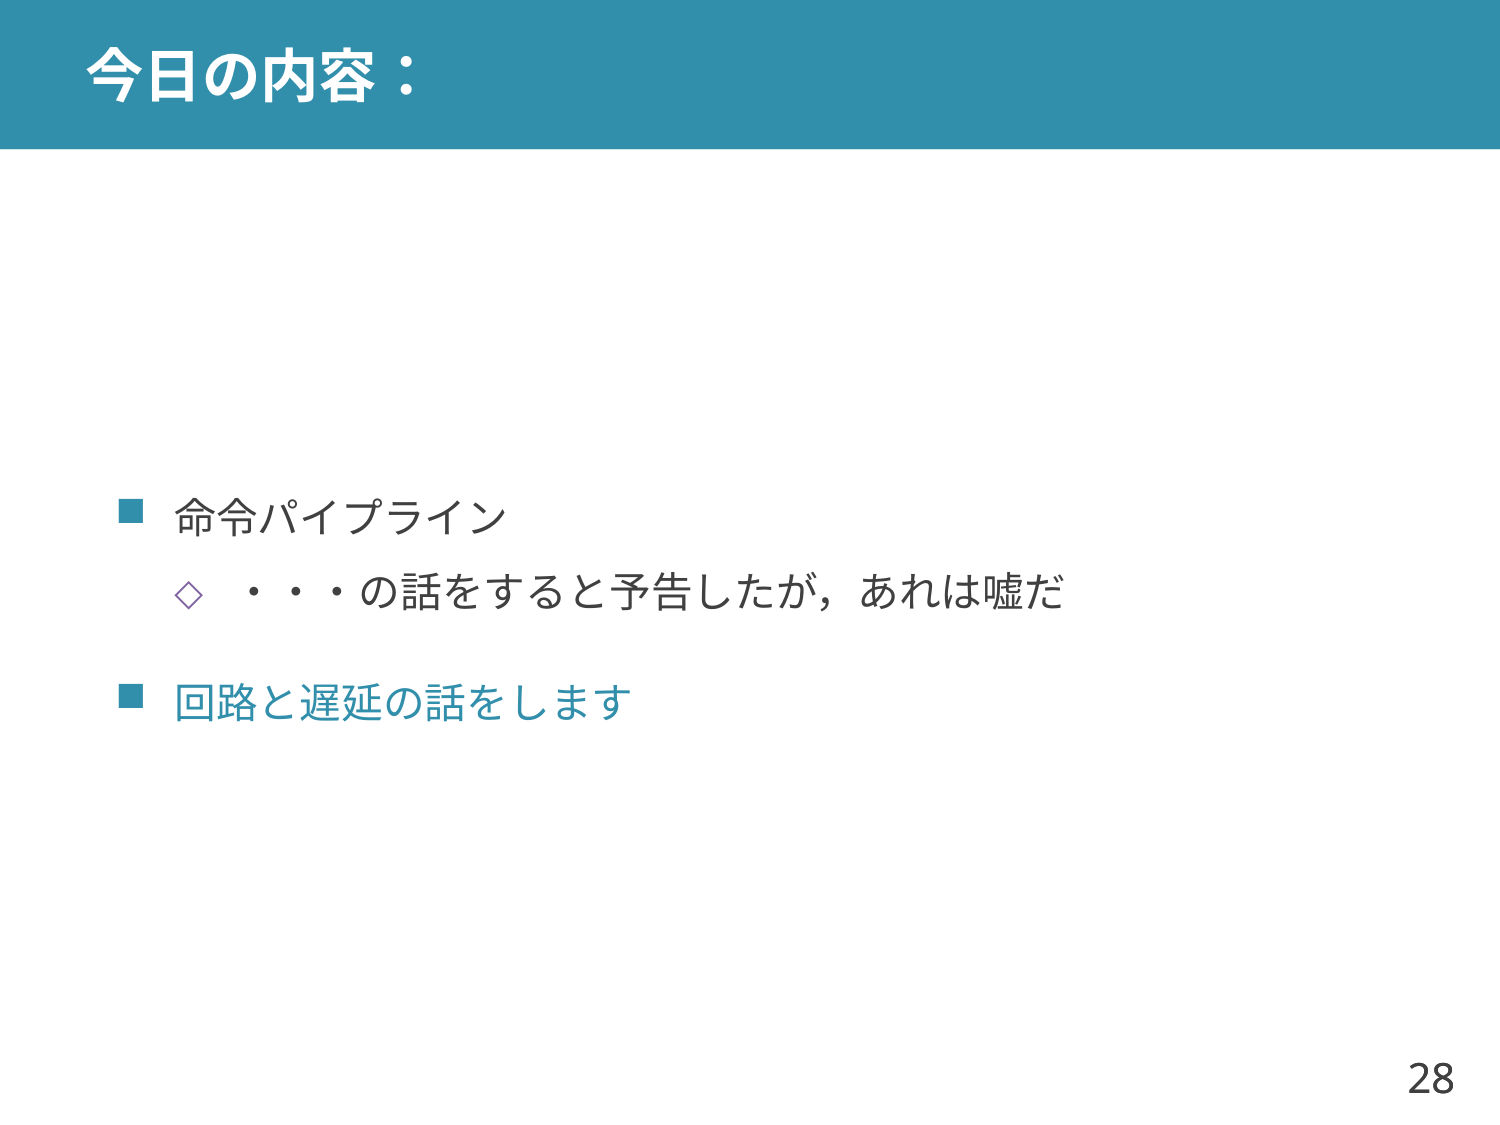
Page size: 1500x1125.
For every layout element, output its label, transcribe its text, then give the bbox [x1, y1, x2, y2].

title 今日の内容： [70, 0, 1500, 150]
list 命令パイプライン ・・・の話をすると予告したが，あれは嘘だ 回路と遅延の話をします [100, 178, 1459, 1036]
